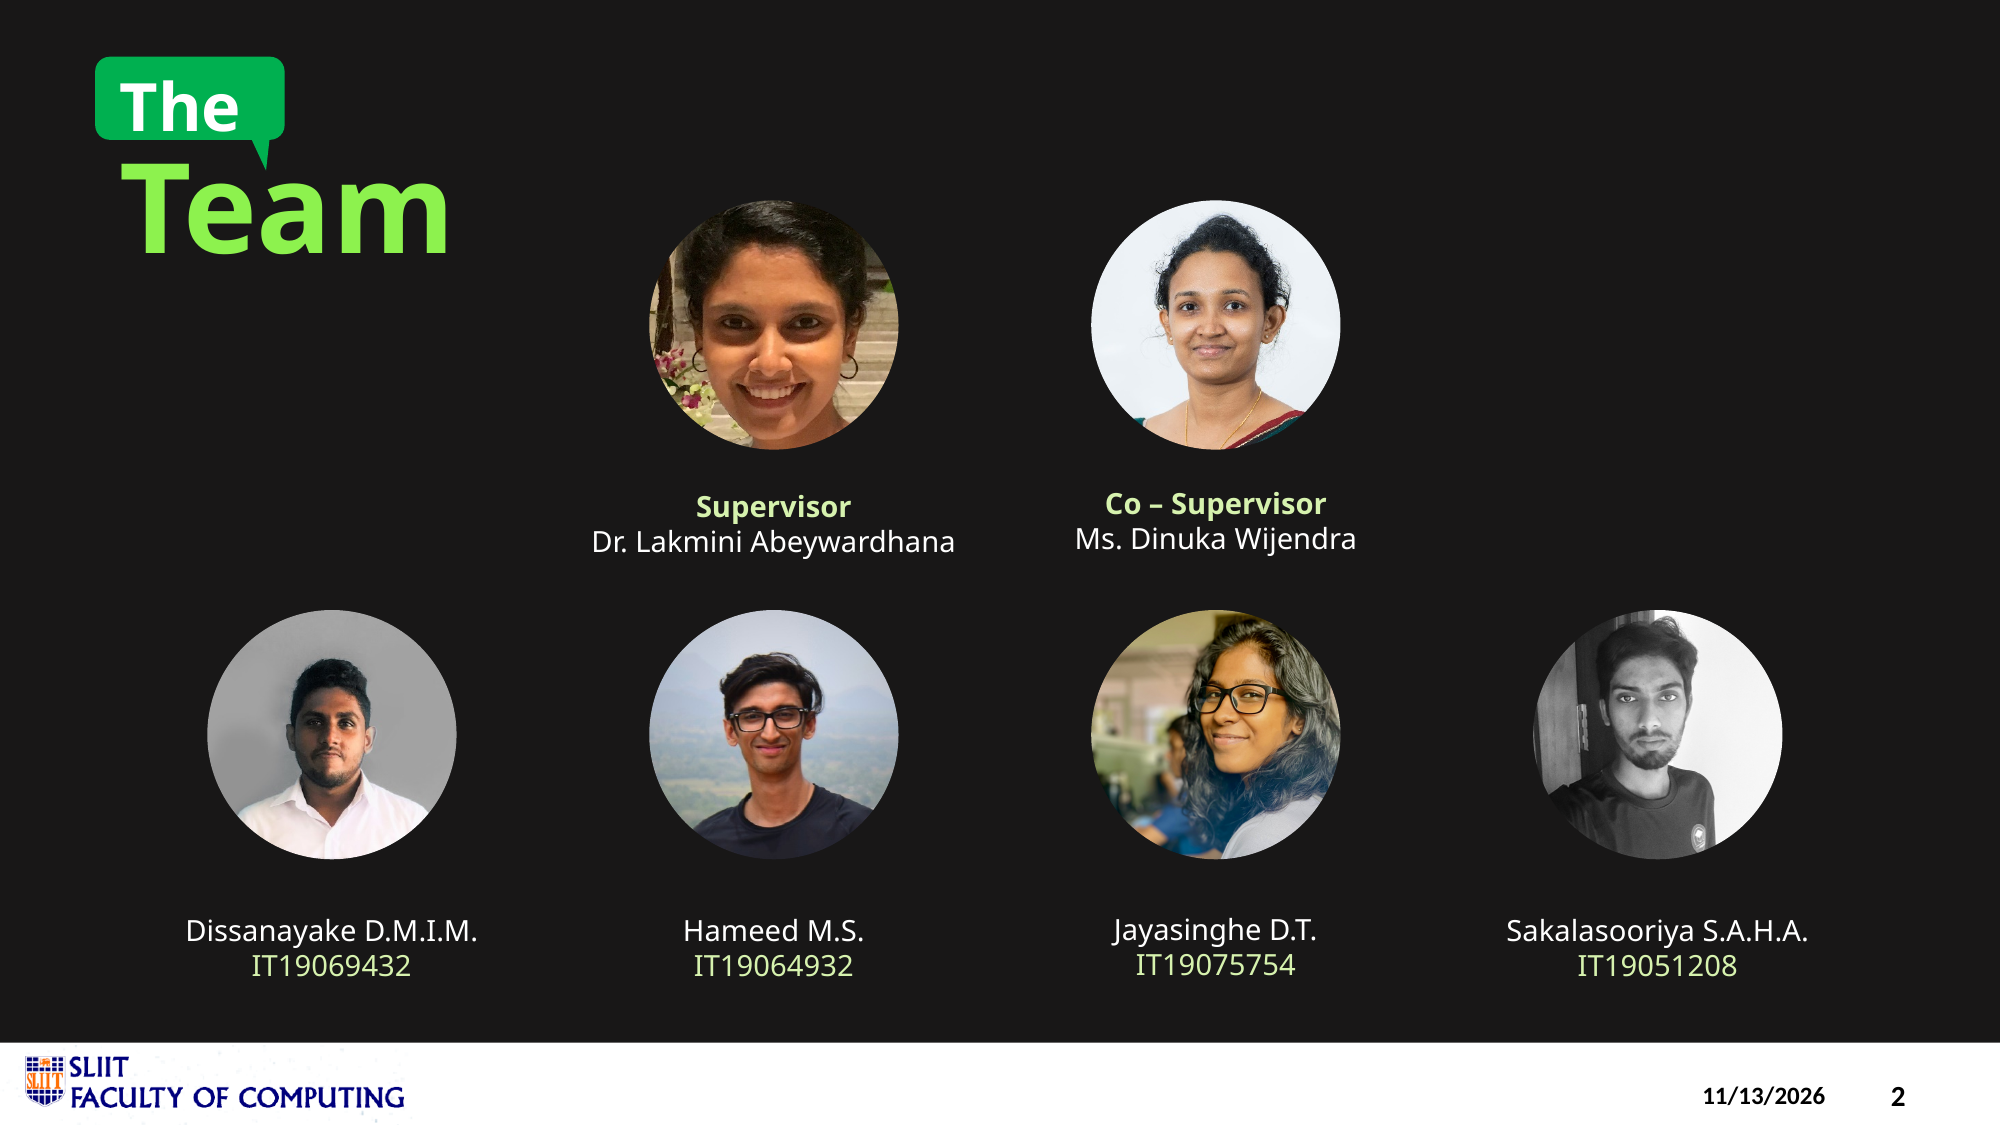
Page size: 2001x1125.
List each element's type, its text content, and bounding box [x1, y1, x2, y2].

picture [1533, 610, 1783, 860]
title The Team [104, 101, 477, 253]
text_box Supervisor Dr. Lakmini Abeywardhana [492, 480, 1056, 566]
text_box Sakalasooriya S.A.H.A. IT19051208 [1446, 904, 1870, 990]
text_box Co – Supervisor Ms. Dinuka Wijendra [998, 477, 1434, 563]
picture [649, 610, 899, 860]
picture [207, 610, 457, 860]
picture [1091, 200, 1341, 450]
picture [649, 200, 899, 450]
text_box Jayasinghe D.T. IT19075754 [1049, 903, 1383, 989]
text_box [96, 57, 284, 169]
picture [0, 1045, 413, 1125]
picture [1091, 610, 1341, 860]
text_box Dissanayake D.M.I.M. IT19069432 [139, 904, 525, 990]
text_box Hameed M.S. IT19064932 [649, 904, 899, 990]
